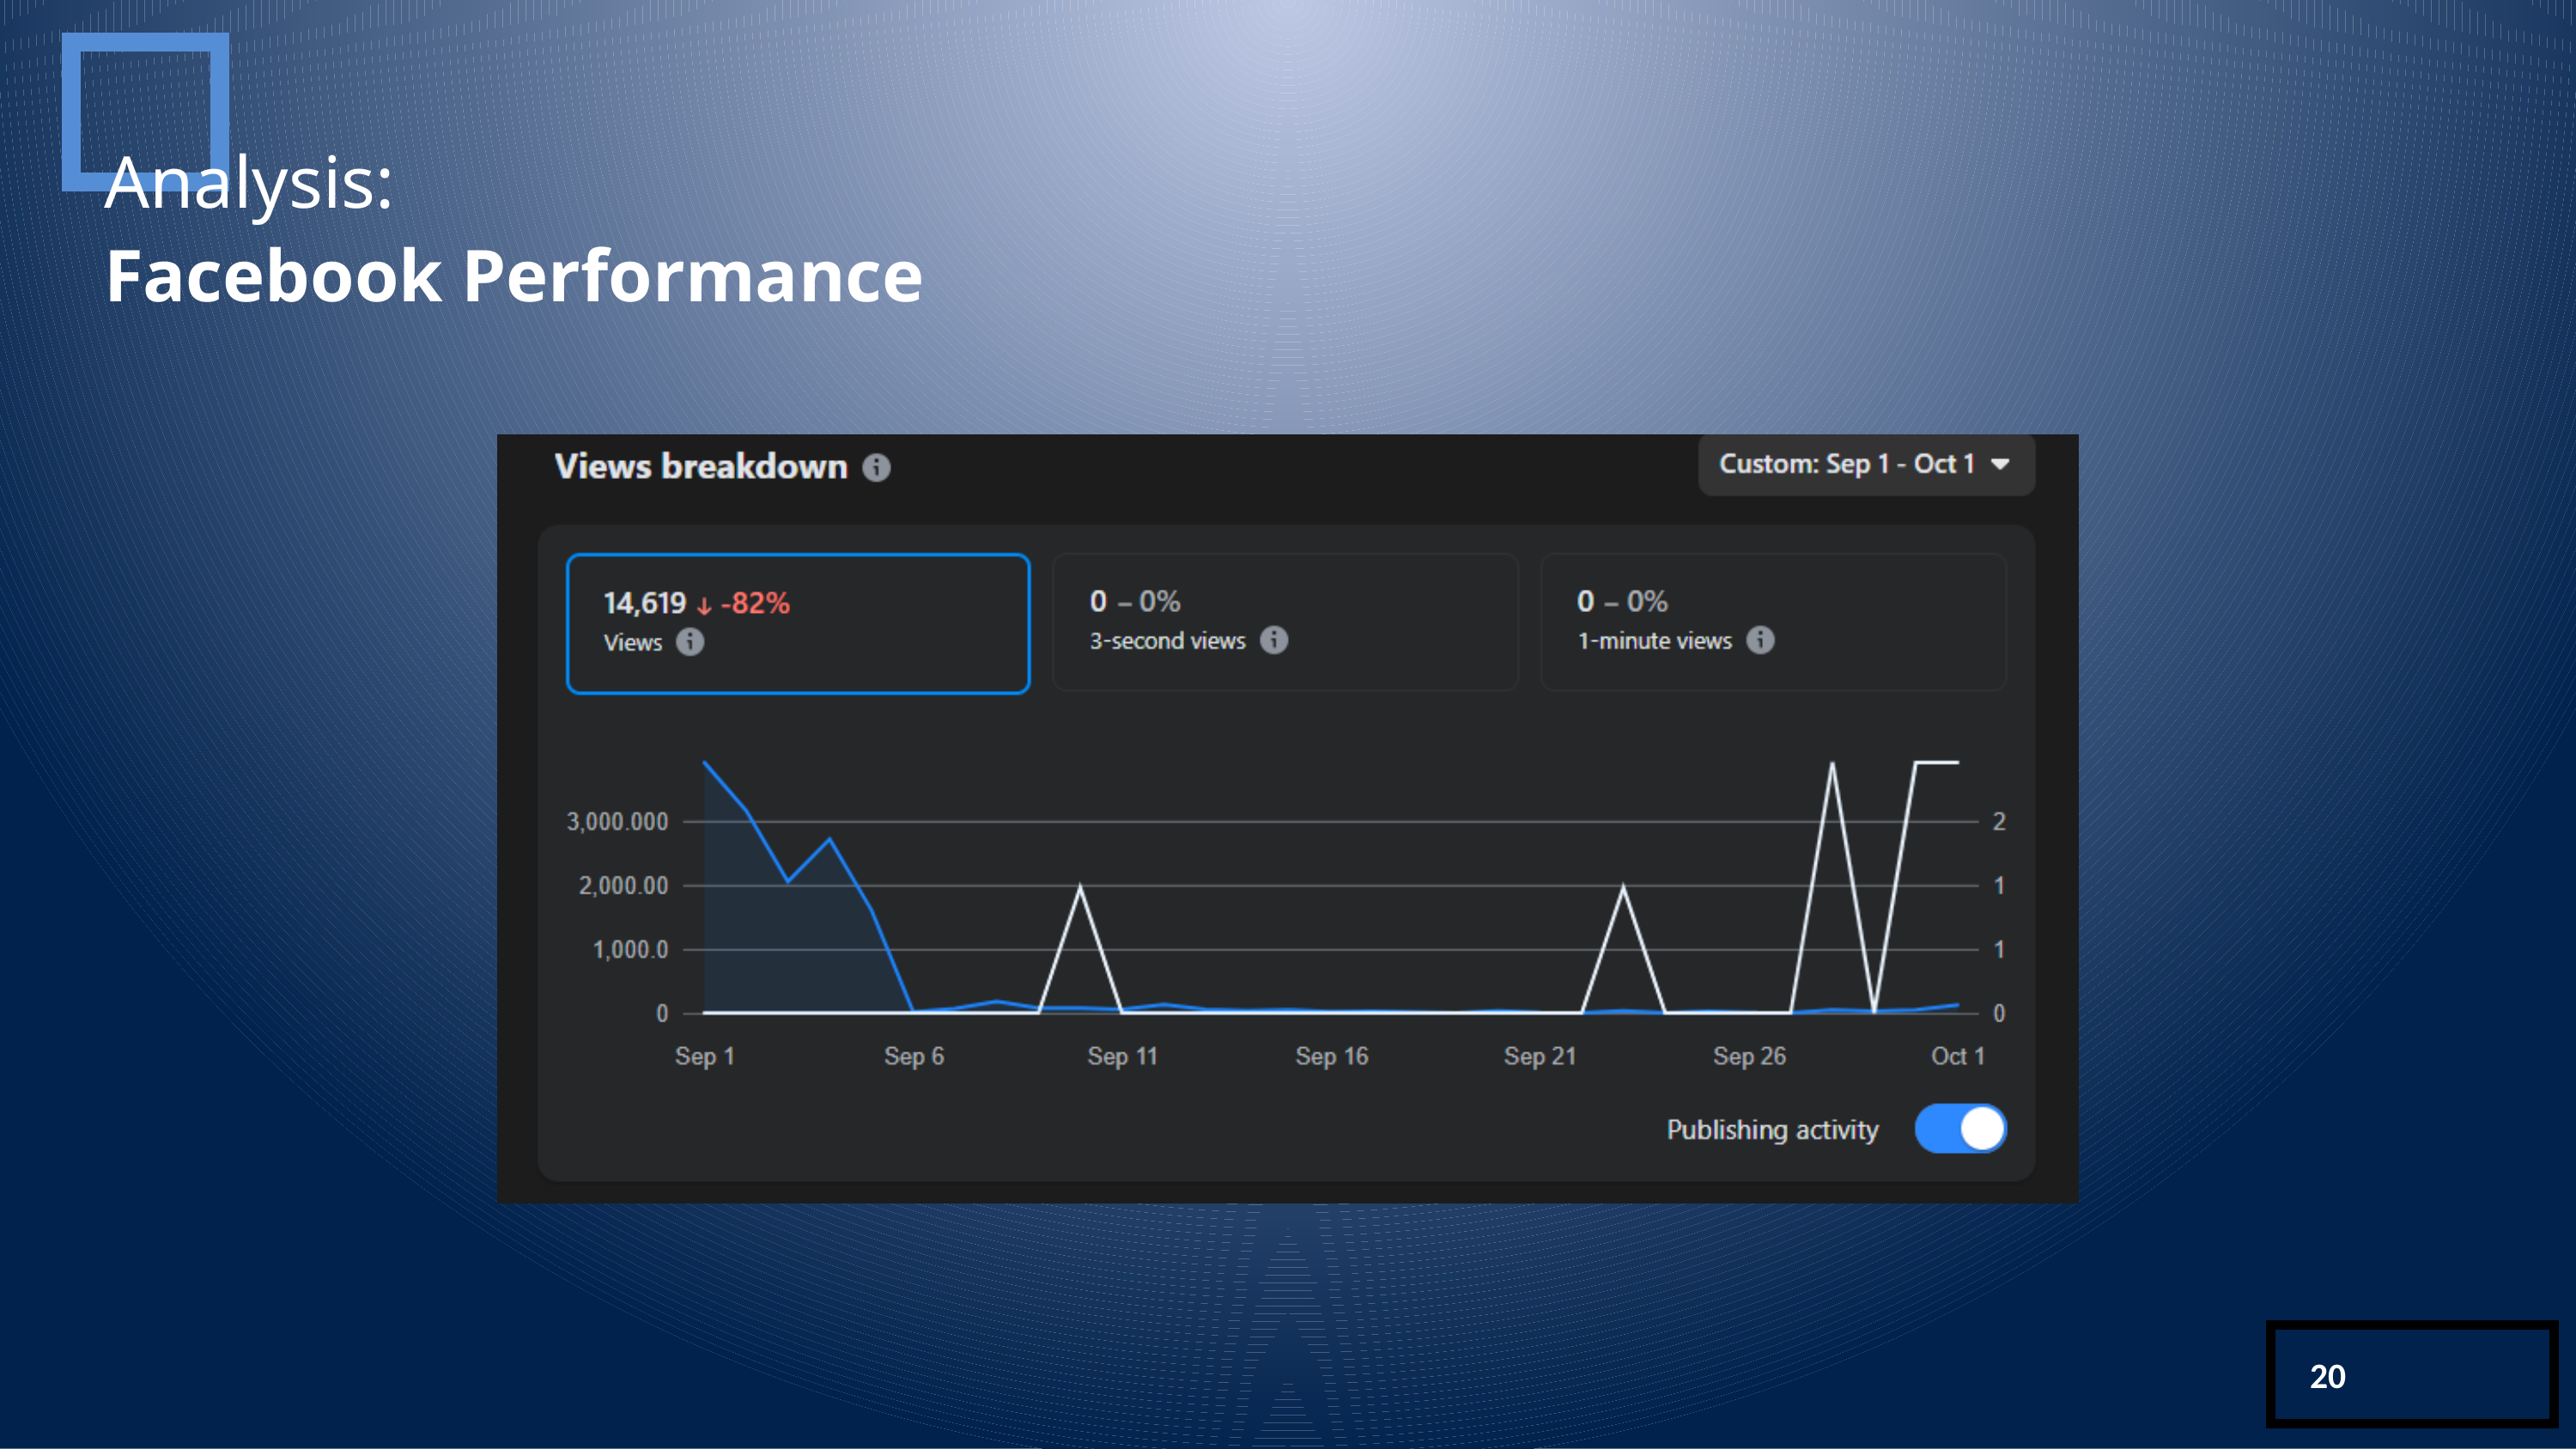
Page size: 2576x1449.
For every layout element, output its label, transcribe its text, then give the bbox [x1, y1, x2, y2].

text_box Analysis: [104, 70, 853, 223]
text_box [70, 41, 221, 182]
text_box Facebook Performance [104, 163, 1686, 317]
picture [497, 434, 2079, 1203]
